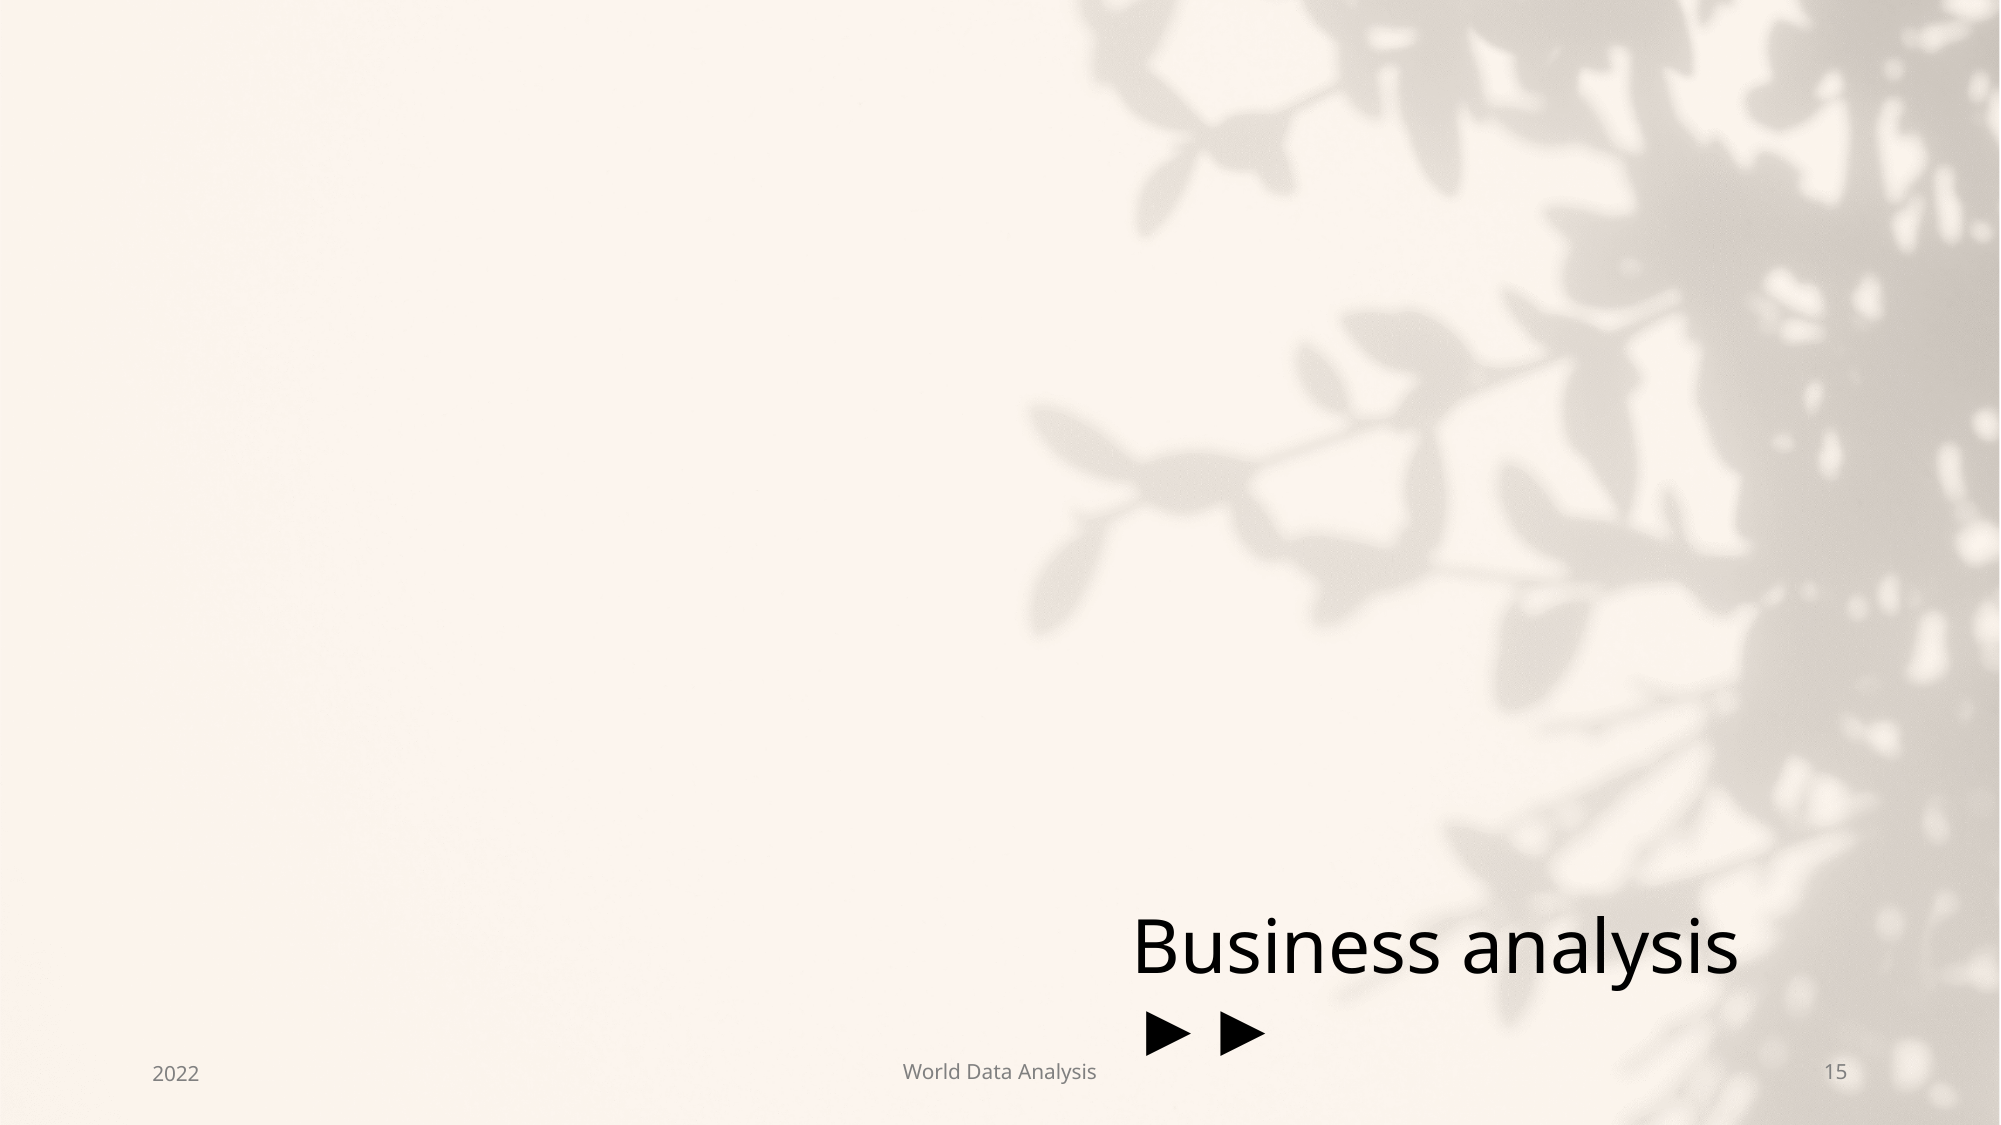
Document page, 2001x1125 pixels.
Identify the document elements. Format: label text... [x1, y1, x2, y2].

slide_number 15 [1412, 1042, 1863, 1103]
title Business analysis ►► [1116, 937, 2000, 1043]
slide_number 2022 [137, 1042, 588, 1103]
picture [0, 0, 2000, 1125]
footer World Data Analysis [662, 1042, 1338, 1103]
